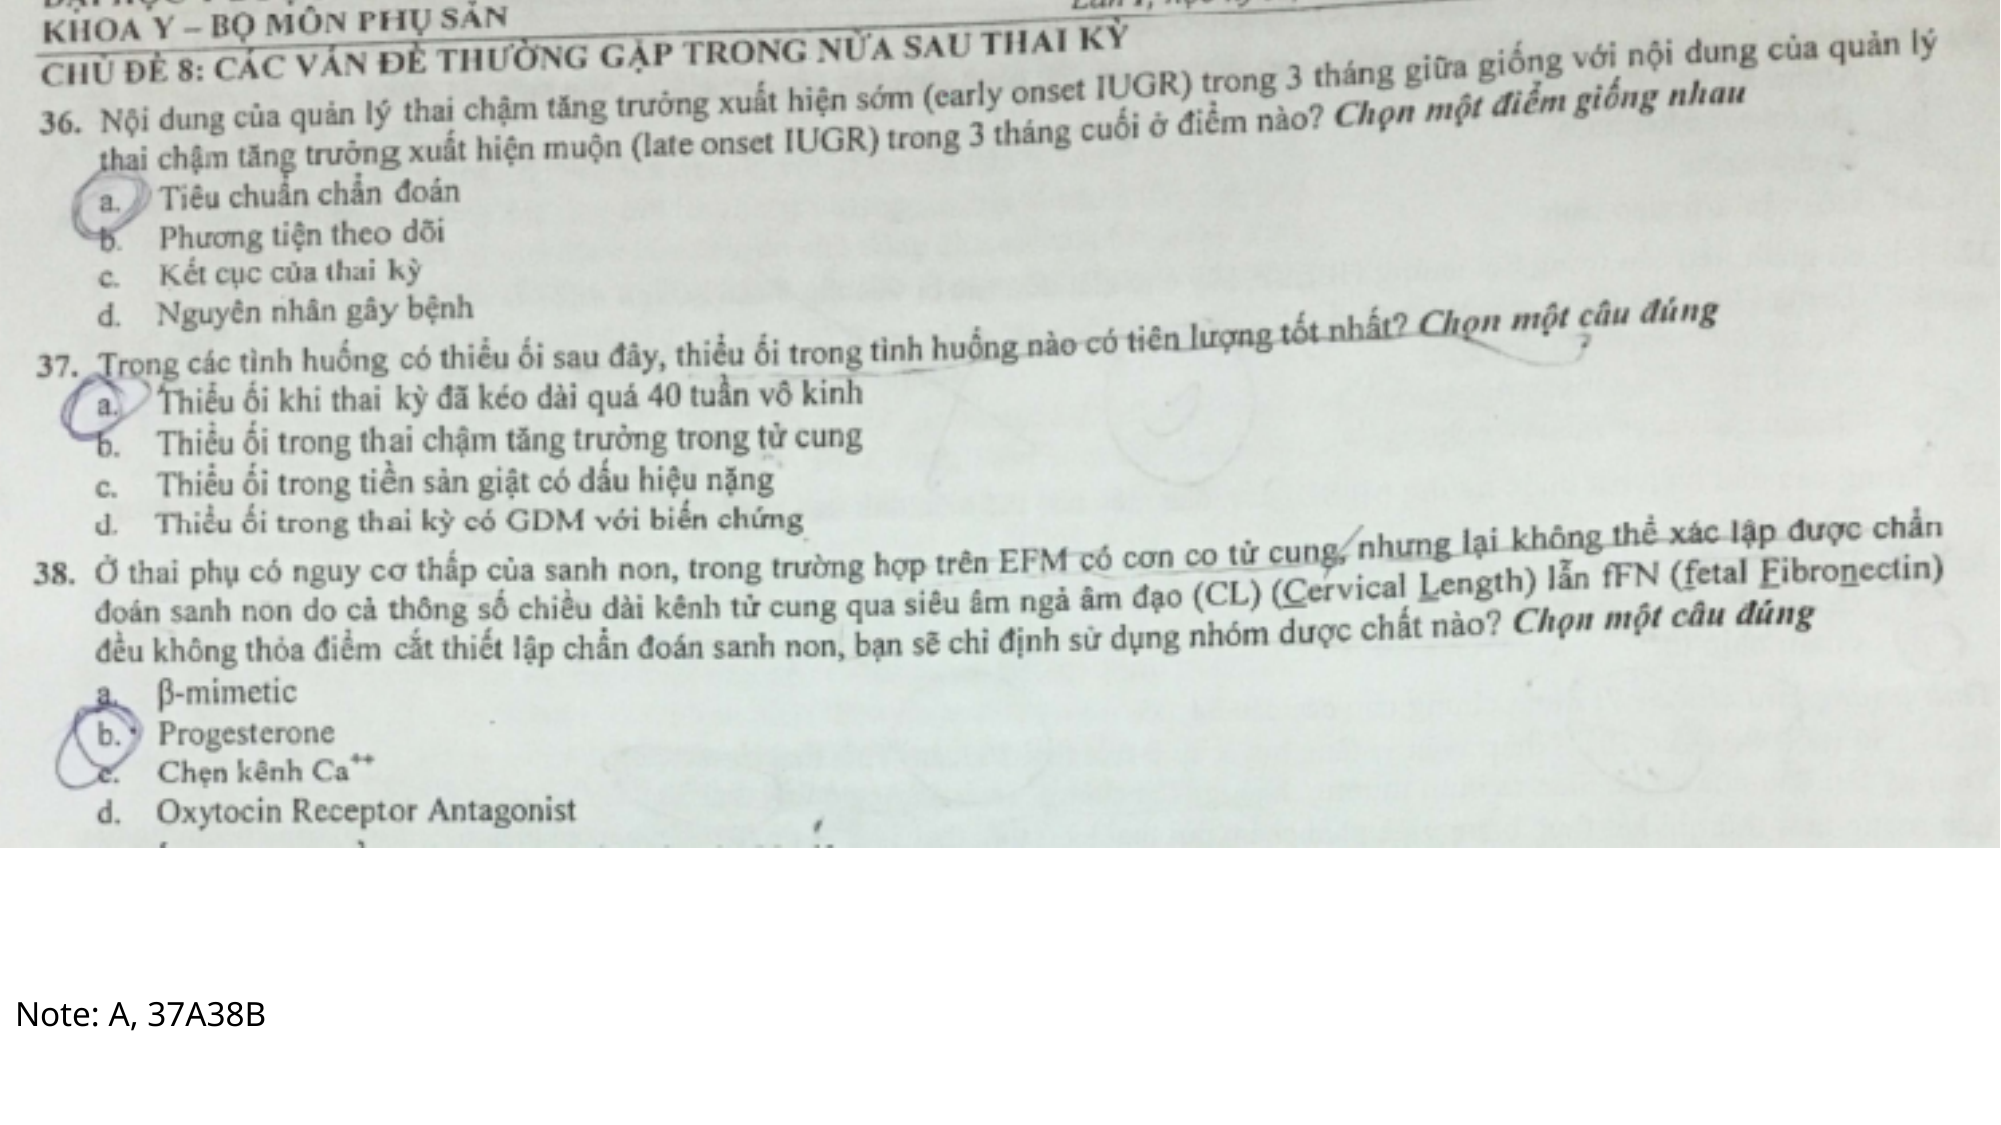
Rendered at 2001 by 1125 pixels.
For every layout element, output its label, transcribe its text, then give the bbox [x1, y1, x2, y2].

picture [0, 0, 2000, 848]
title Note: A, 37A38B [0, 907, 1725, 1125]
